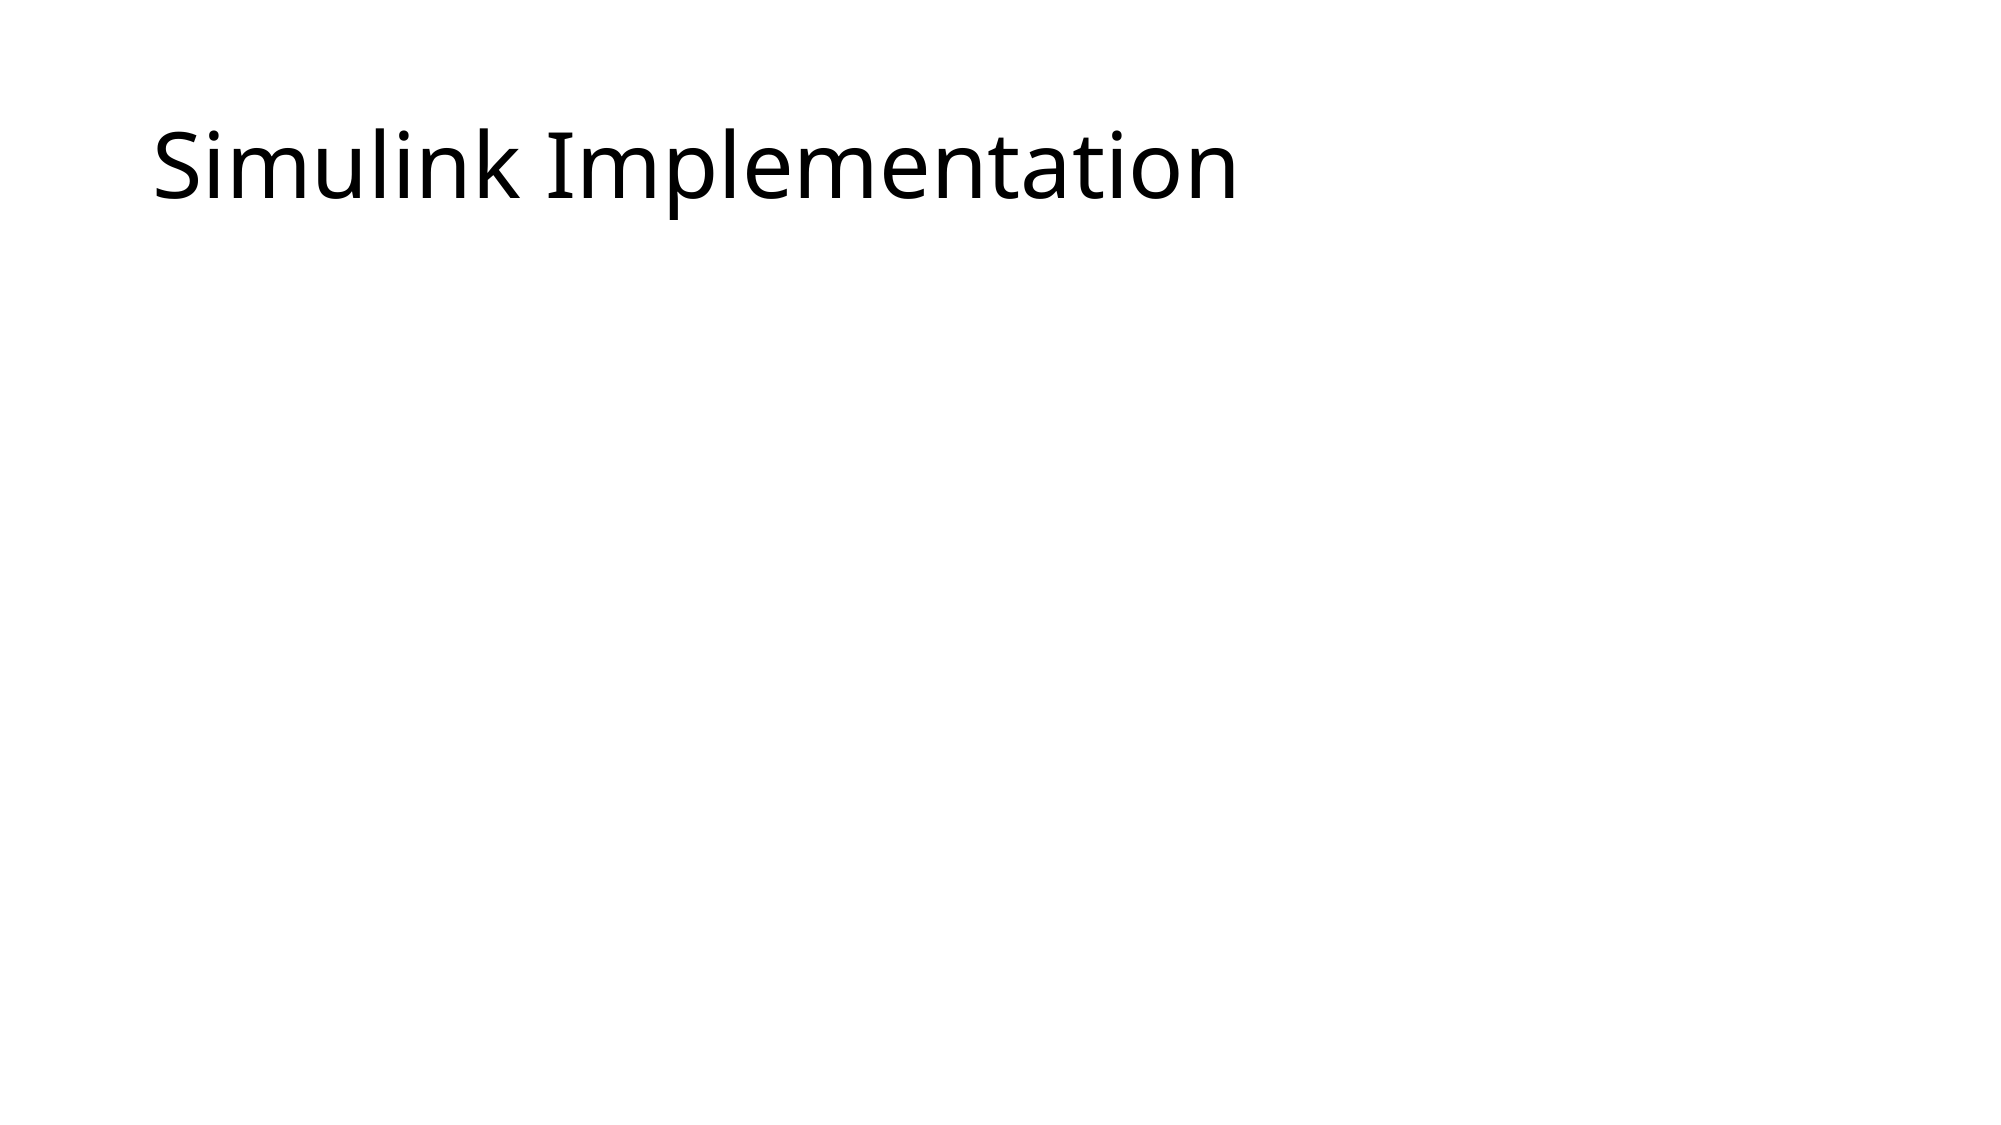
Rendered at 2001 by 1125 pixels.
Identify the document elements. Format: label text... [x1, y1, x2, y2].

title Simulink Implementation [137, 59, 1863, 278]
